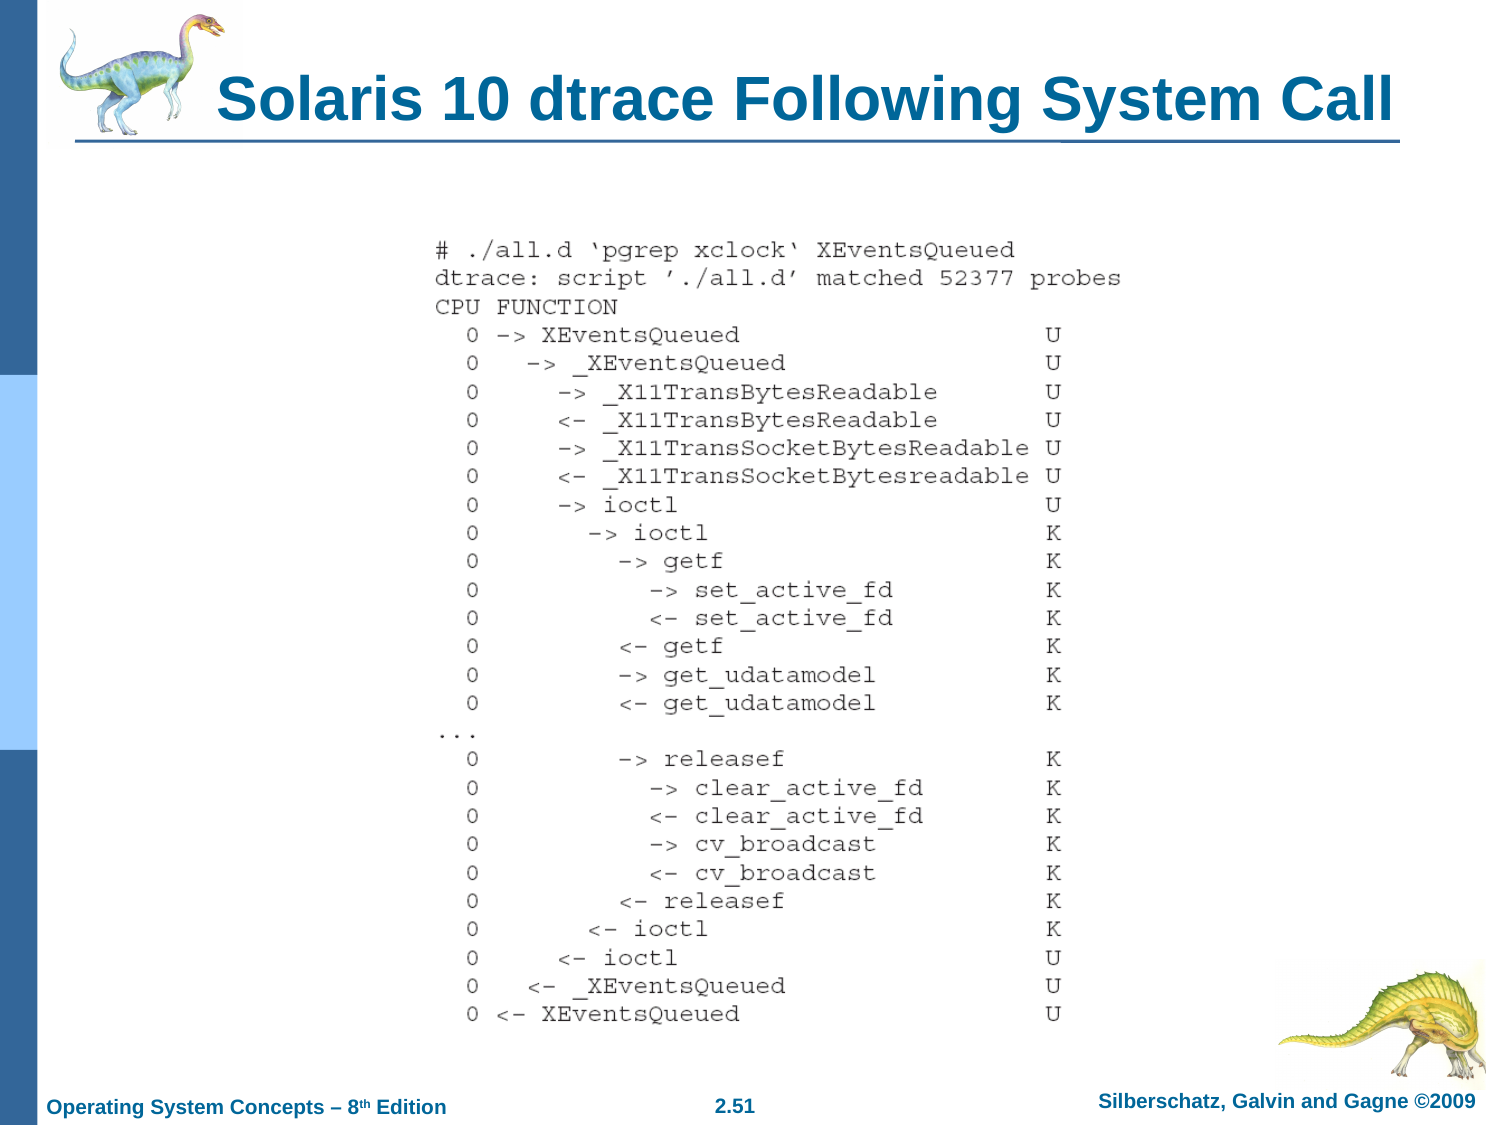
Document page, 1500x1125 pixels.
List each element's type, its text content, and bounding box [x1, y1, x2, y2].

picture [46, 0, 243, 149]
picture [426, 211, 1132, 1038]
picture [1275, 959, 1486, 1090]
title Solaris 10 dtrace Following System Call [131, 45, 1482, 141]
